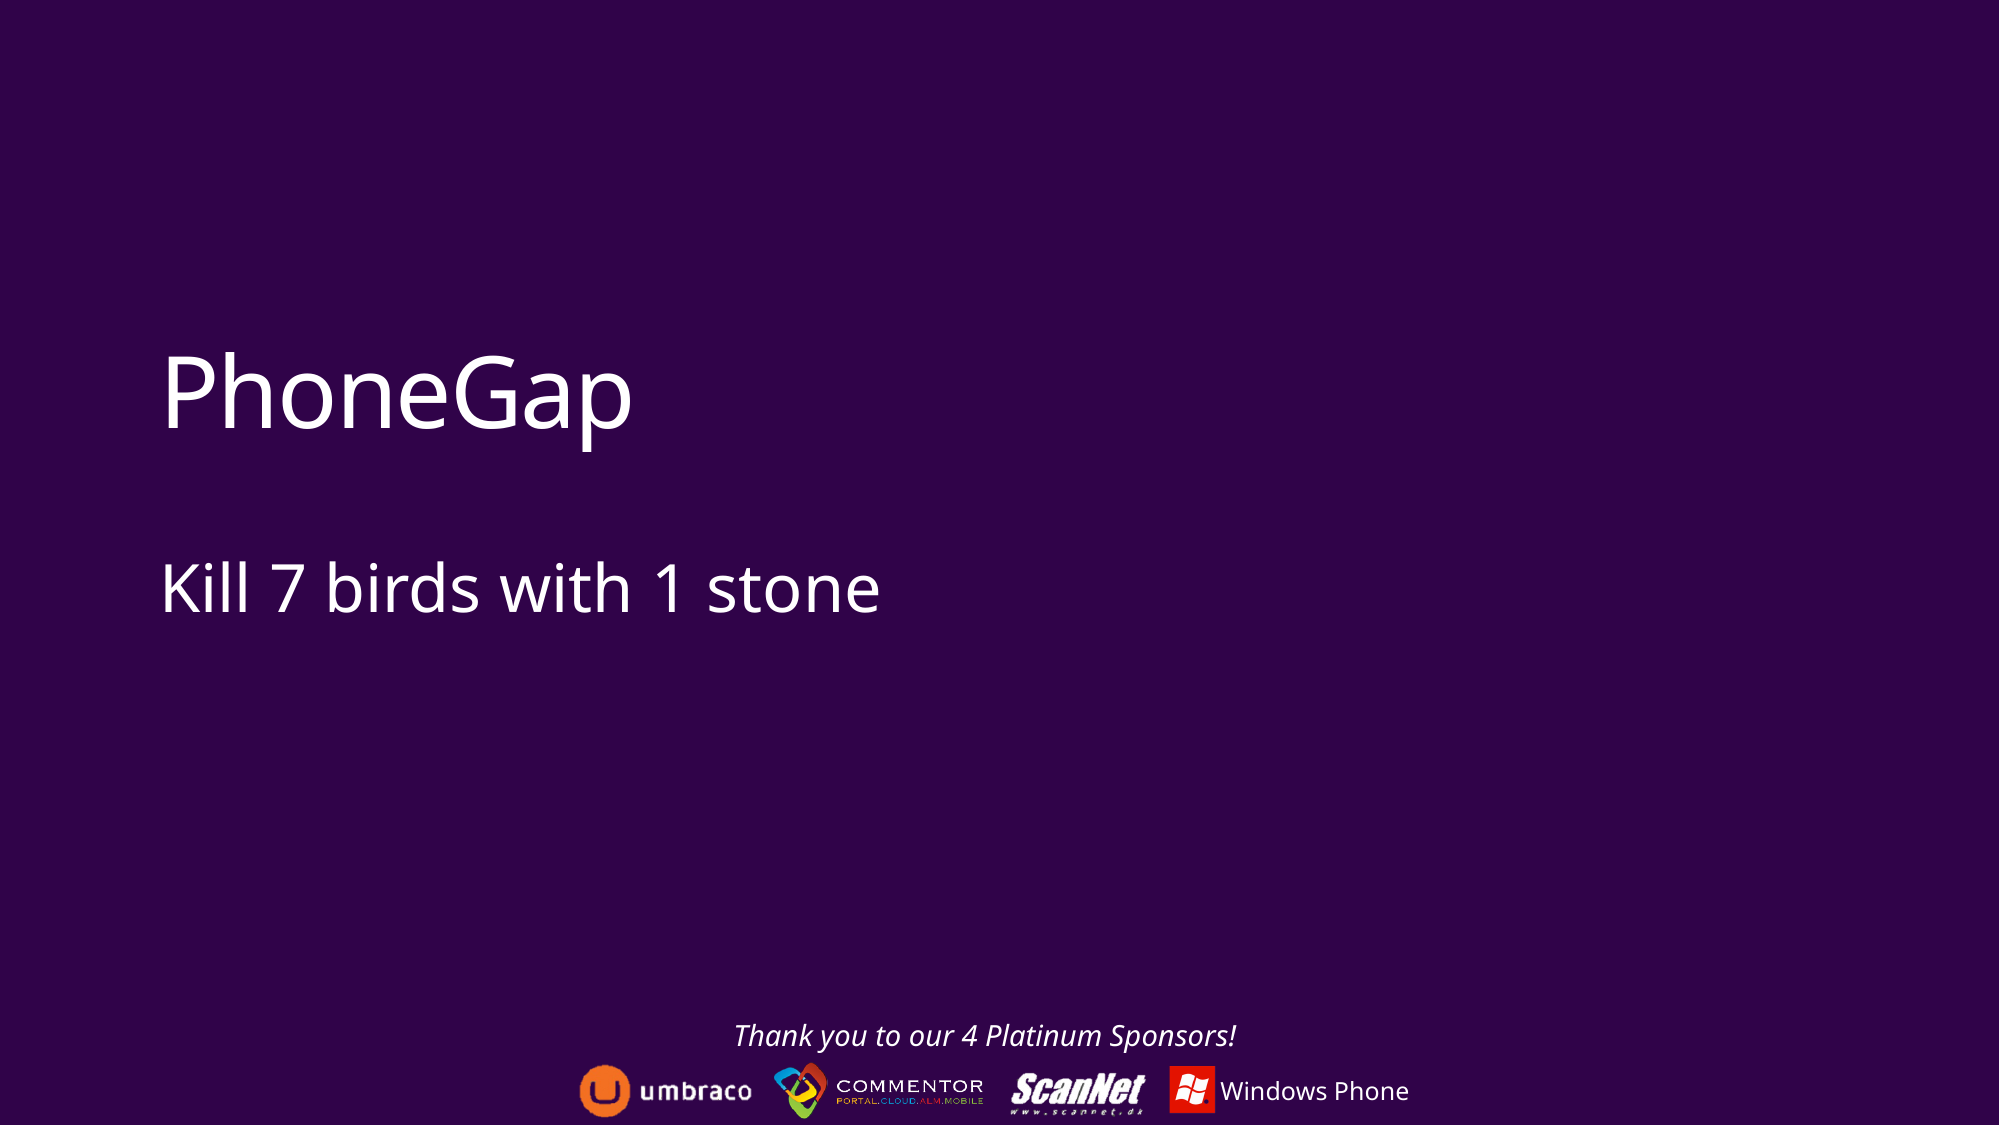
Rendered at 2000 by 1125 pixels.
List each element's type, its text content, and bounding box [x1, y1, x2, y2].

picture [774, 1062, 983, 1119]
subtitle Kill 7 birds with 1 stone [159, 554, 1444, 631]
picture [1008, 1063, 1150, 1120]
picture [571, 1055, 760, 1123]
picture [1169, 1066, 1217, 1114]
title PhoneGap [159, 200, 1444, 450]
